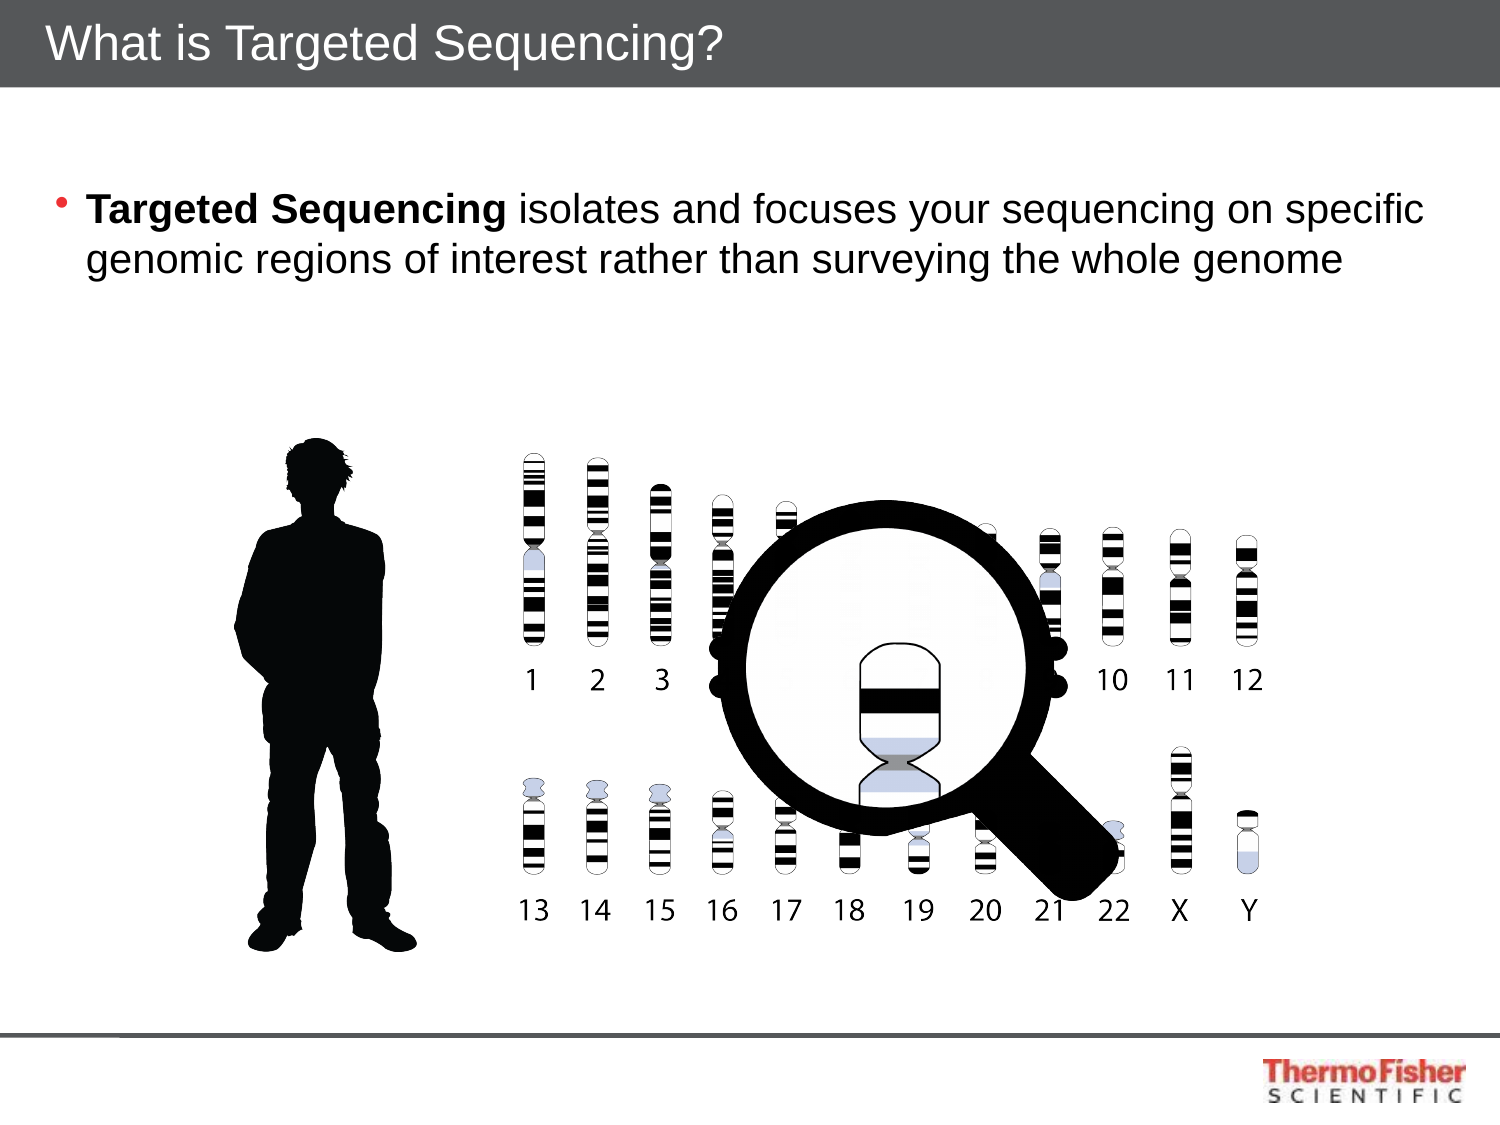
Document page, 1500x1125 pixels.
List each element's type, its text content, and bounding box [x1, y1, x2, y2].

picture [234, 437, 417, 953]
picture [520, 453, 1262, 921]
list Targeted Sequencing isolates and focuses your sequencing on specific genomic regions of interest rather than surveying the whole genome [39, 174, 1464, 968]
picture [1263, 1085, 1466, 1103]
title What is Targeted Sequencing? [0, 0, 1500, 88]
text_box [1137, 1044, 1490, 1085]
